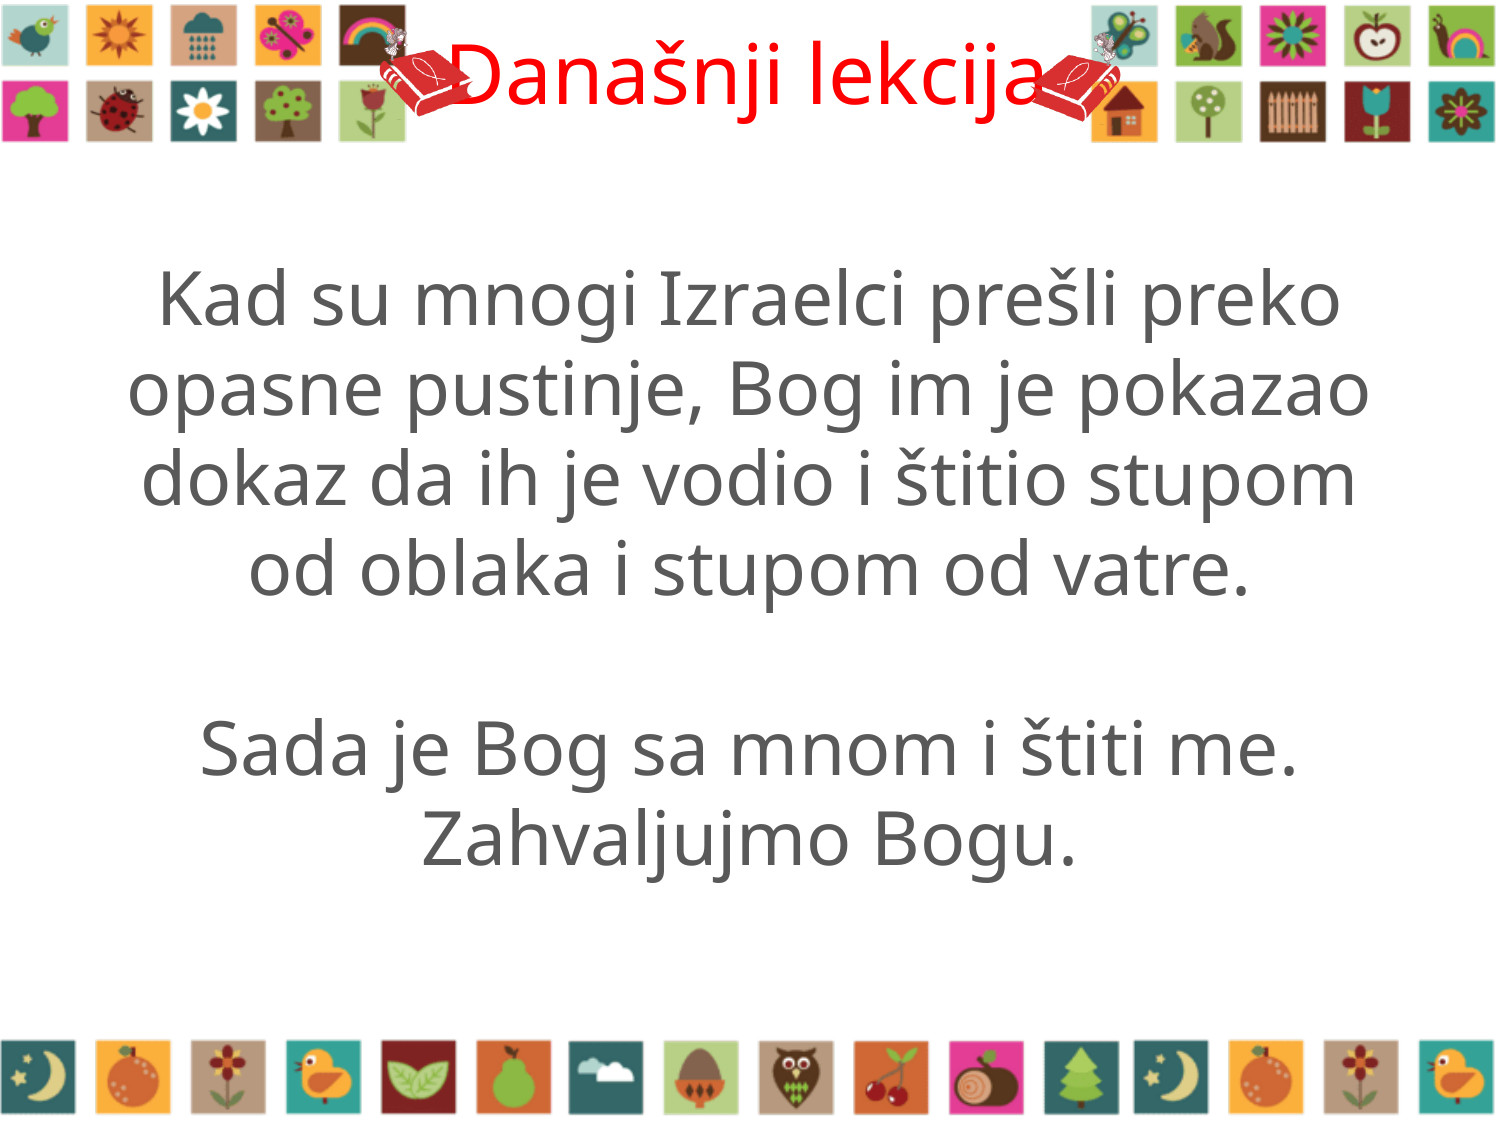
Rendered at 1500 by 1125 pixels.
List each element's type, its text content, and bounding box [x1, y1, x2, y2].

picture [998, 3, 1500, 150]
text_box Kad su mnogi Izraelci prešli preko opasne pustinje, Bog im je pokazao dokaz da ih je vodio i štitio stupom od oblaka i stupom od vatre. Sada je Bog sa mnom i štiti me. Zahvaljujmo Bogu. [76, 243, 1424, 889]
picture [0, 3, 505, 150]
text_box Današnji lekcija [425, 13, 1078, 129]
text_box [0, 1028, 1500, 1118]
